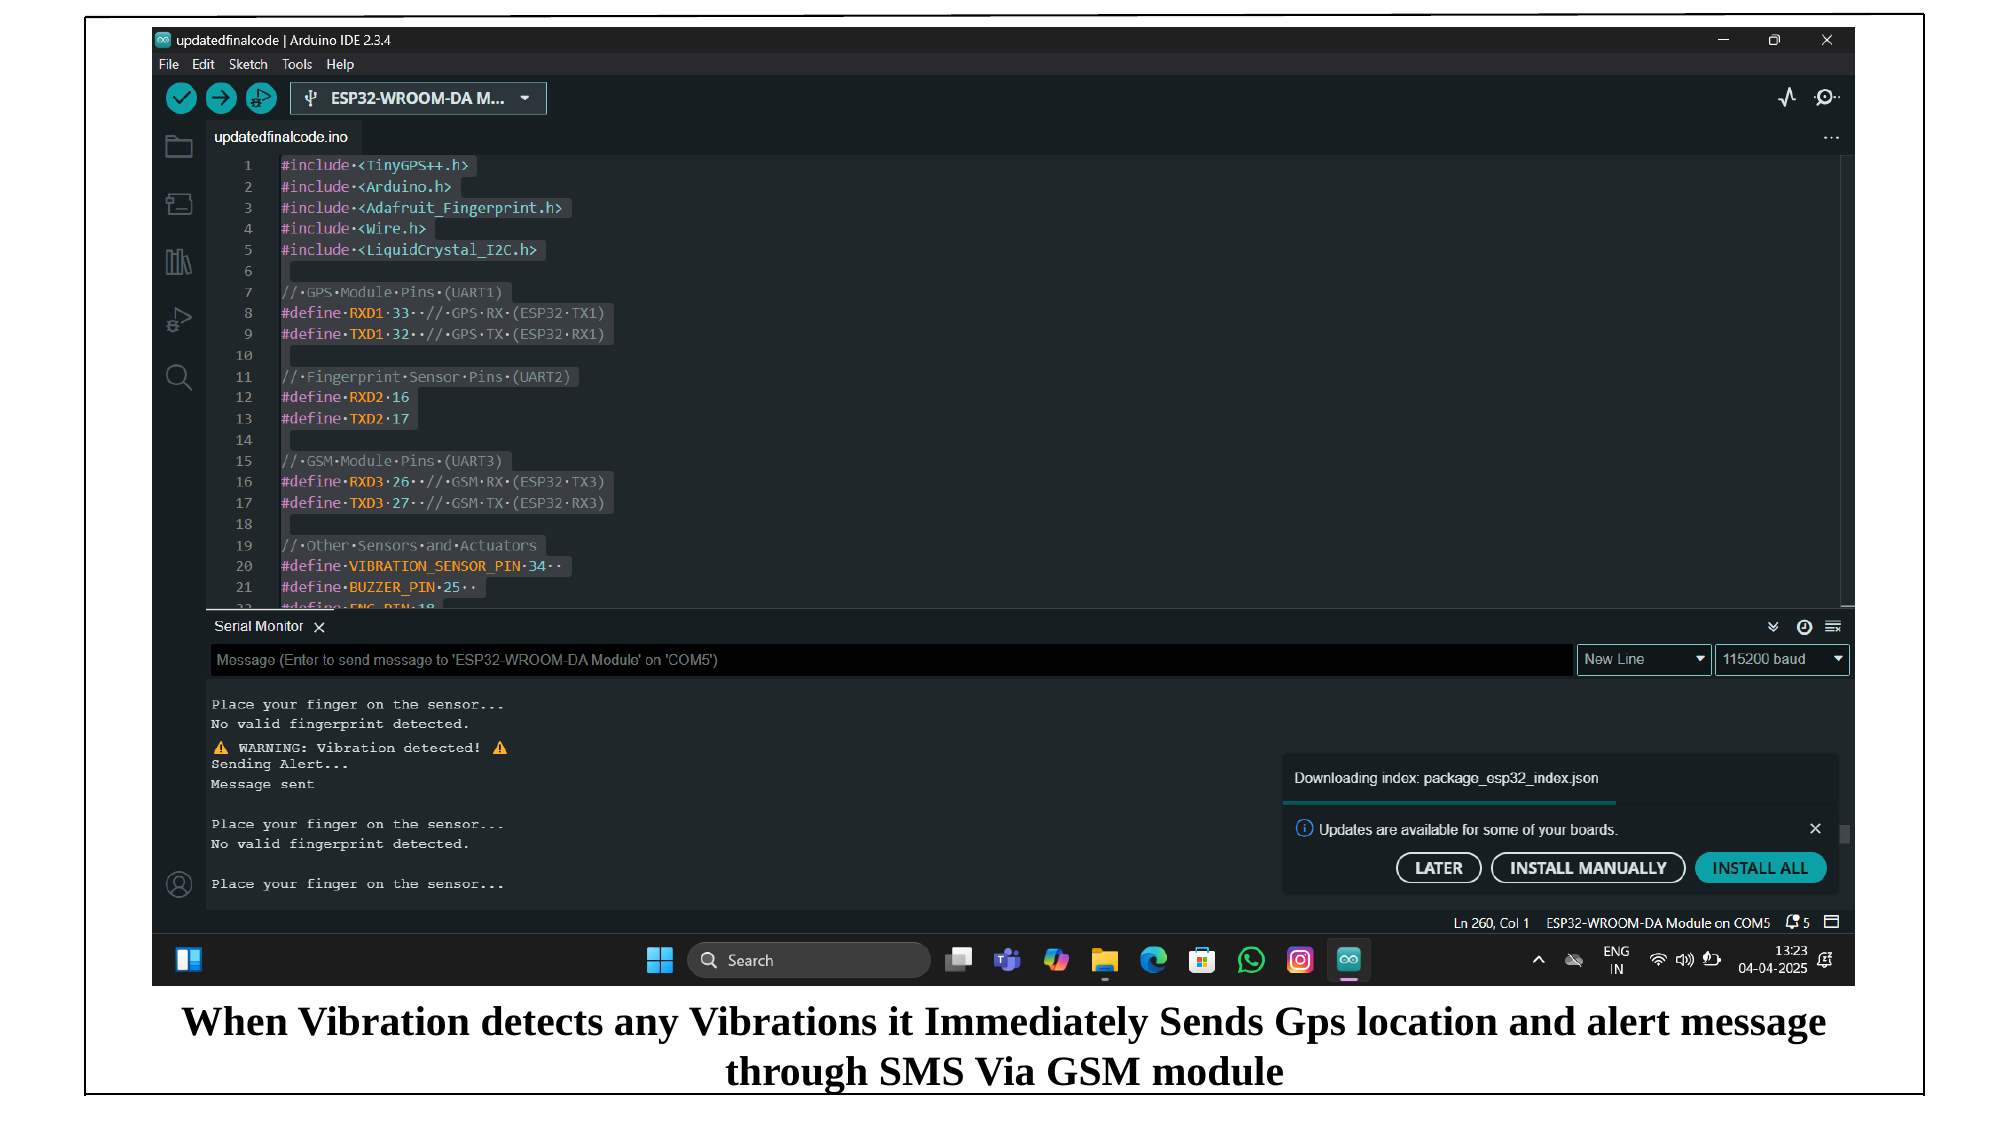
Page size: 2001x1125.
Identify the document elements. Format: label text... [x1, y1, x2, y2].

text_box When Vibration detects any Vibrations it Immediately Sends Gps location and alert message through SMS Via GSM module [133, 985, 1876, 1093]
text_box When Vibration detects any Vibrations it Immediately Sends Gps location and alert message through SMS Via GSM module [133, 1095, 1876, 1101]
picture [152, 27, 1855, 986]
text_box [85, 13, 1923, 17]
